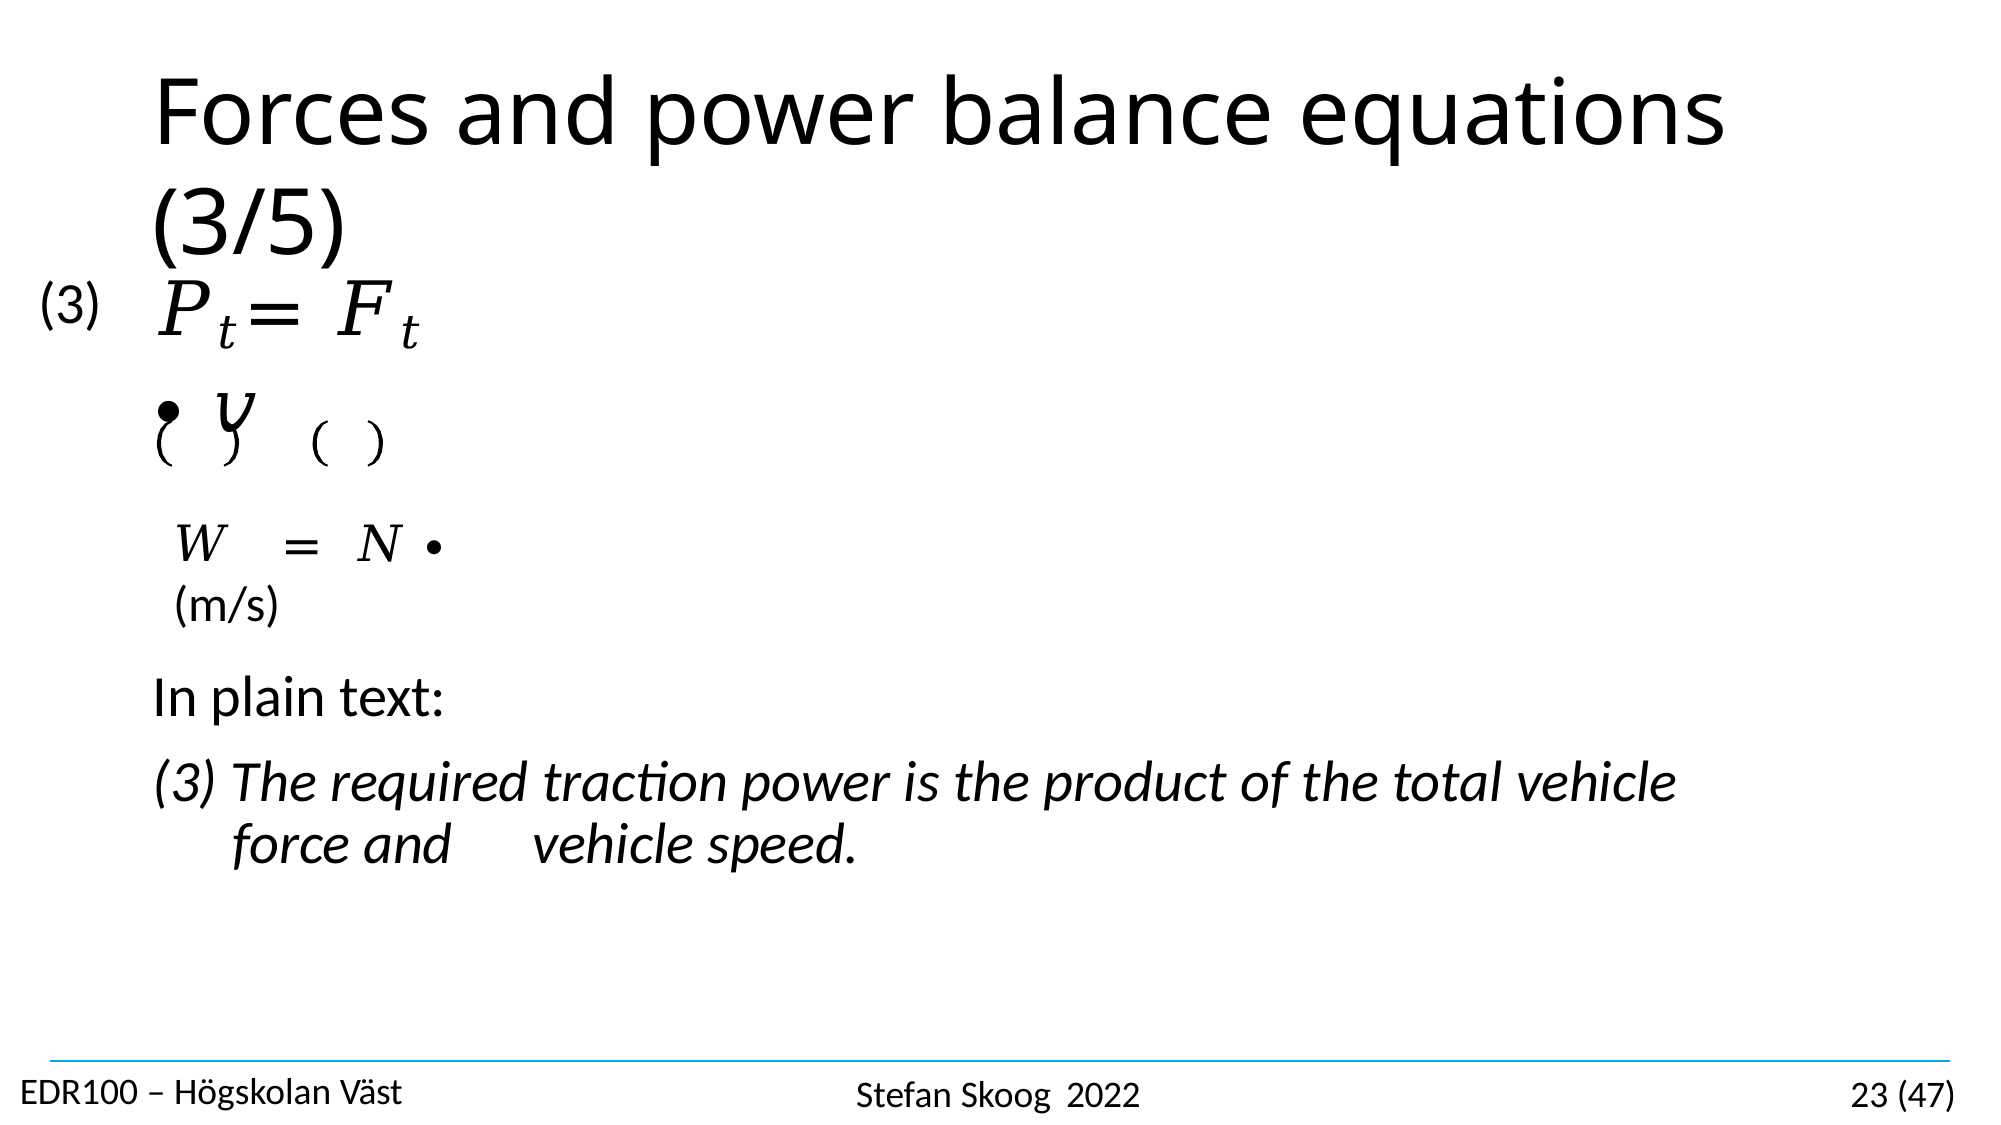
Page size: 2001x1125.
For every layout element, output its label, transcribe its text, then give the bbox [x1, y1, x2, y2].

text_box 𝑃𝑡 = 𝐹𝑡 ∙ 𝑣 𝑊 = 𝑁 ∙ (m/s) [148, 252, 537, 632]
text_box In plain text: (3) The required traction power is the product of the total vehicle force and vehicle speed. [150, 641, 1682, 876]
title Forces and power balance equations (3/5) [85, 51, 1915, 274]
footer EDR100 – Högskolan Väst [17, 1074, 407, 1125]
text_box (3) [36, 262, 106, 335]
slide_number 23 (47) [1844, 1076, 1960, 1125]
slide_number Stefan Skoog 2022 [853, 1076, 1147, 1125]
